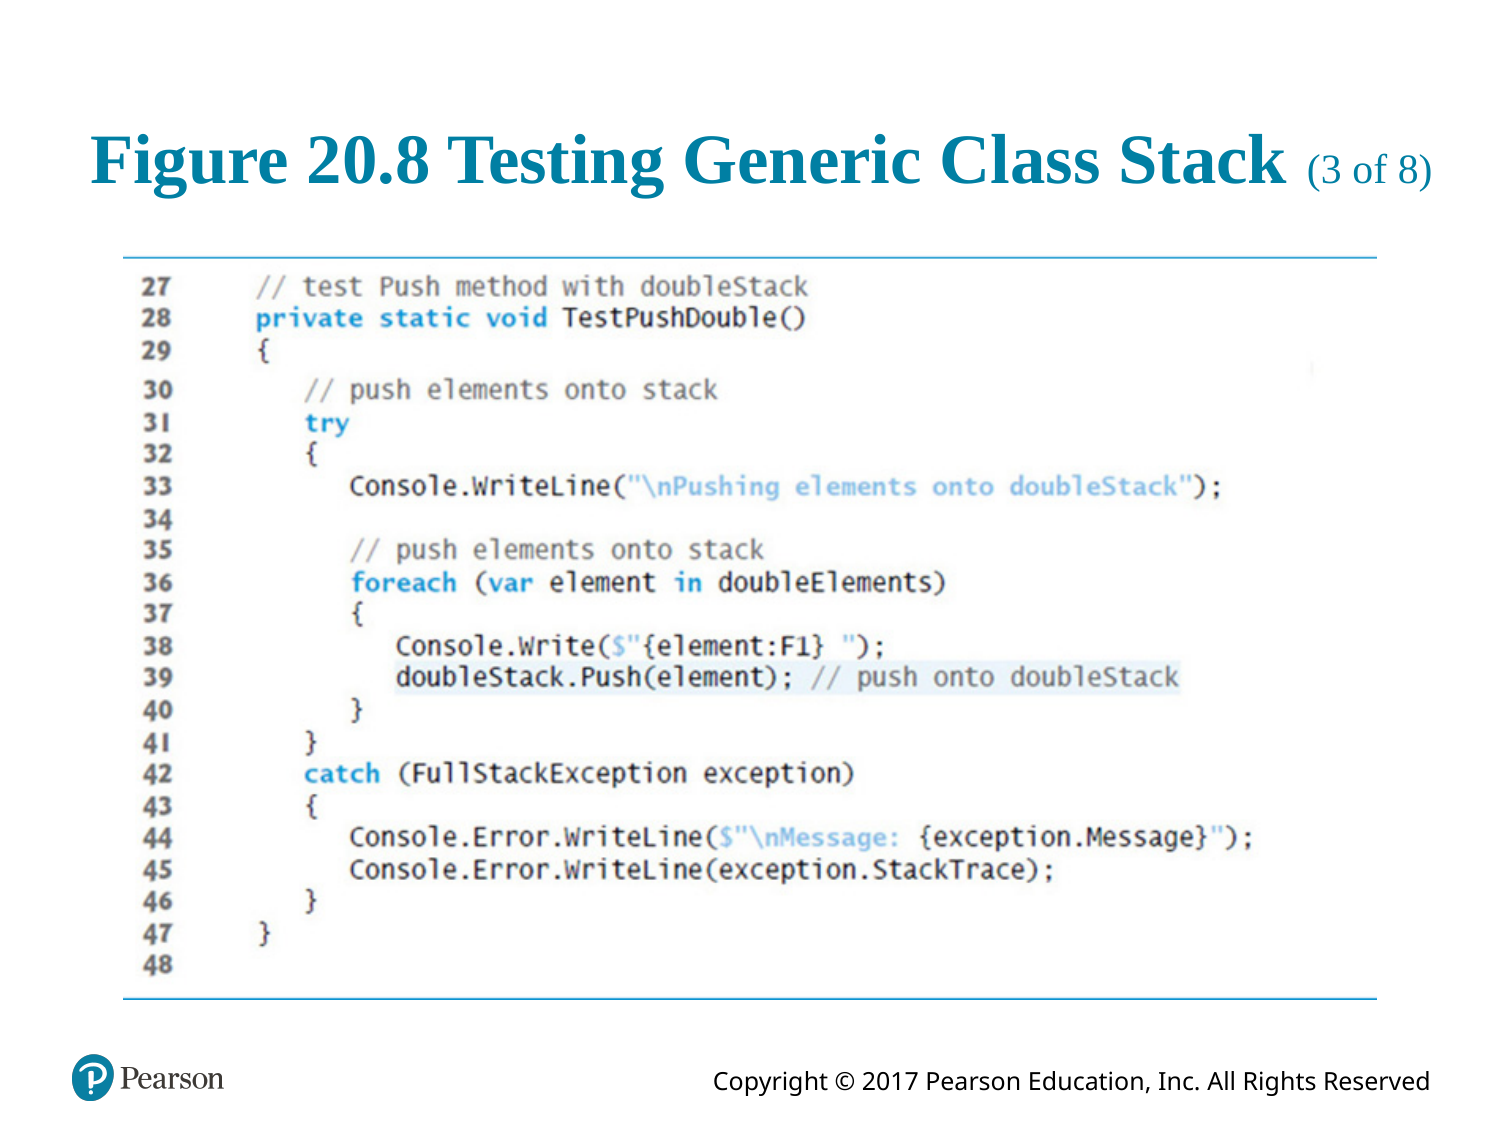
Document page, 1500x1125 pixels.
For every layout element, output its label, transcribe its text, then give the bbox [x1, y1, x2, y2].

picture [72, 1054, 88, 1070]
picture [122, 250, 1378, 998]
picture [72, 1087, 83, 1101]
title Figure 20.8 Testing Generic Class Stack (3 of 8) [75, 37, 1465, 213]
picture [98, 1054, 224, 1101]
picture [80, 1063, 106, 1088]
